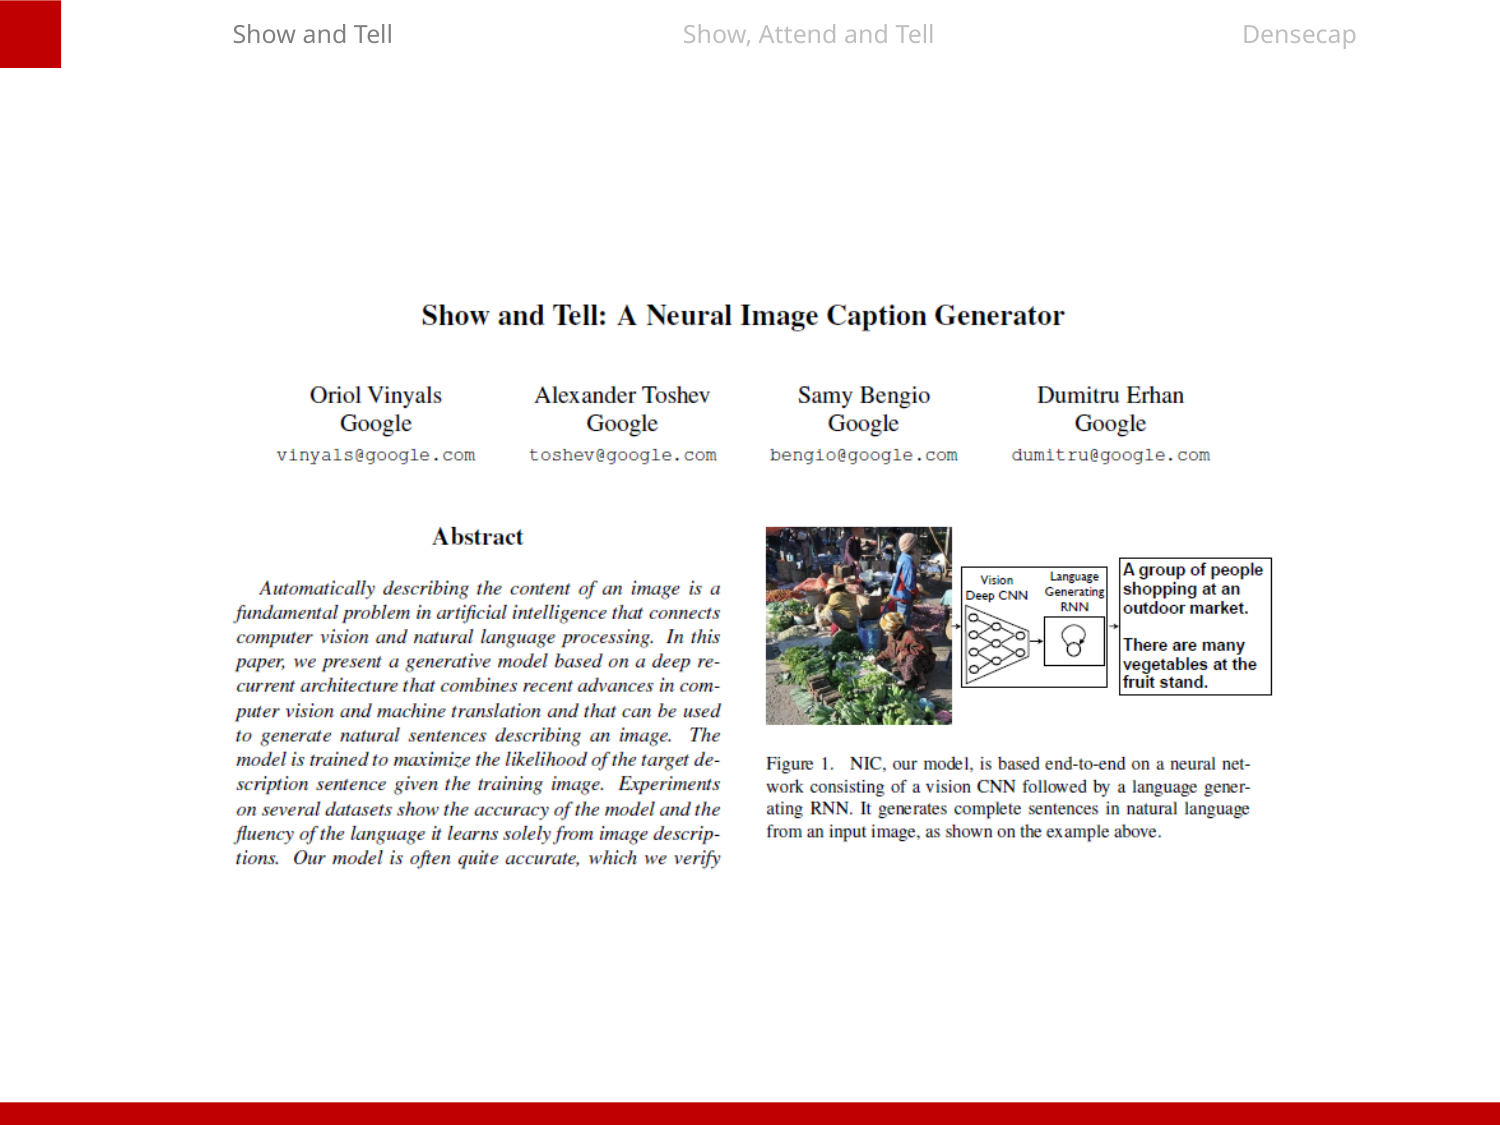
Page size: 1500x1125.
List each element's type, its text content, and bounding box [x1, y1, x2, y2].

text_box Show, Attend and Tell [600, 11, 1018, 57]
text_box Densecap [1164, 11, 1436, 57]
text_box [0, 0, 62, 69]
text_box [0, 1101, 1500, 1125]
text_box Show and Tell [172, 11, 454, 57]
picture [214, 191, 1313, 872]
